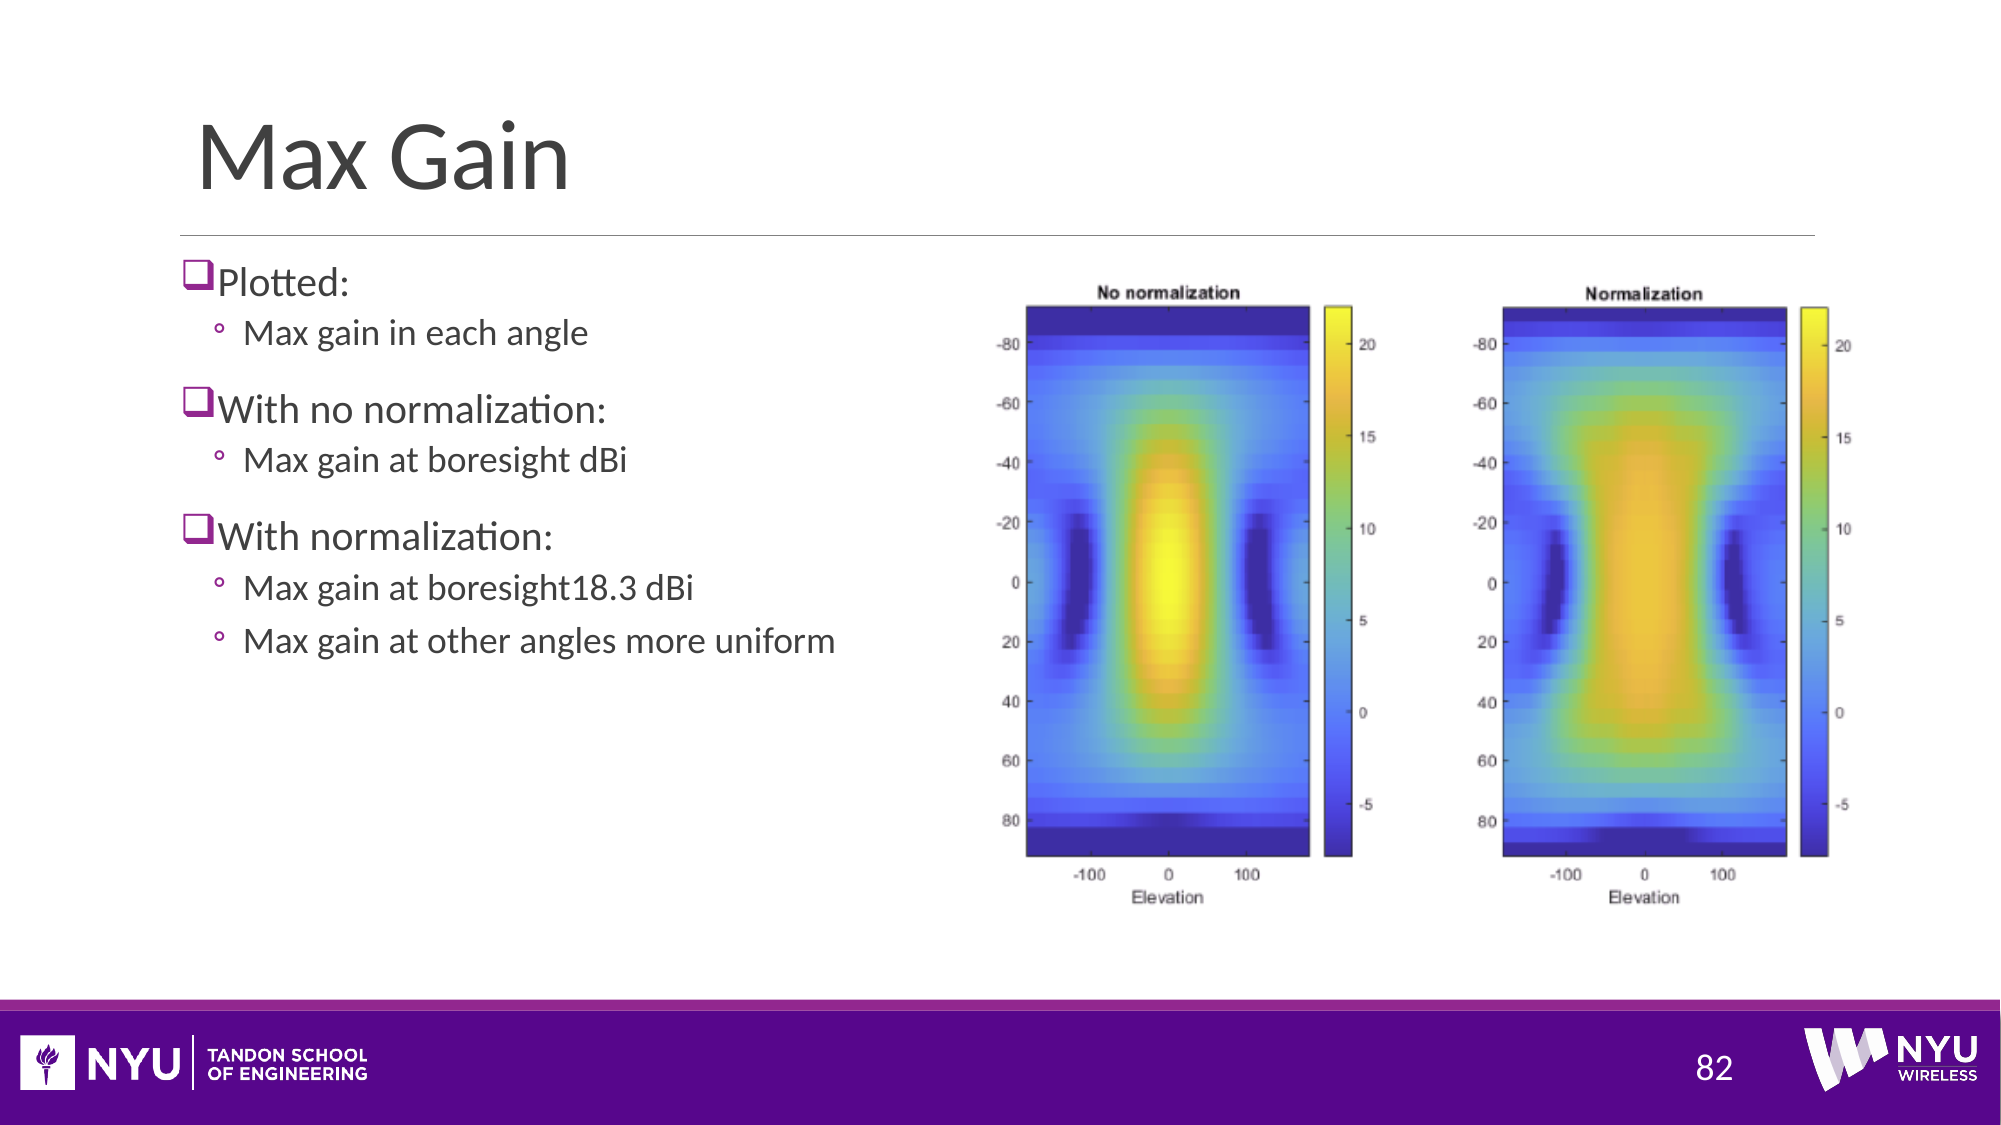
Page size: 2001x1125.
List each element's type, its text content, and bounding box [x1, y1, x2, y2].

title Max Gain [180, 47, 1830, 218]
picture [959, 251, 1876, 909]
slide_number 82 [1533, 1035, 1749, 1096]
